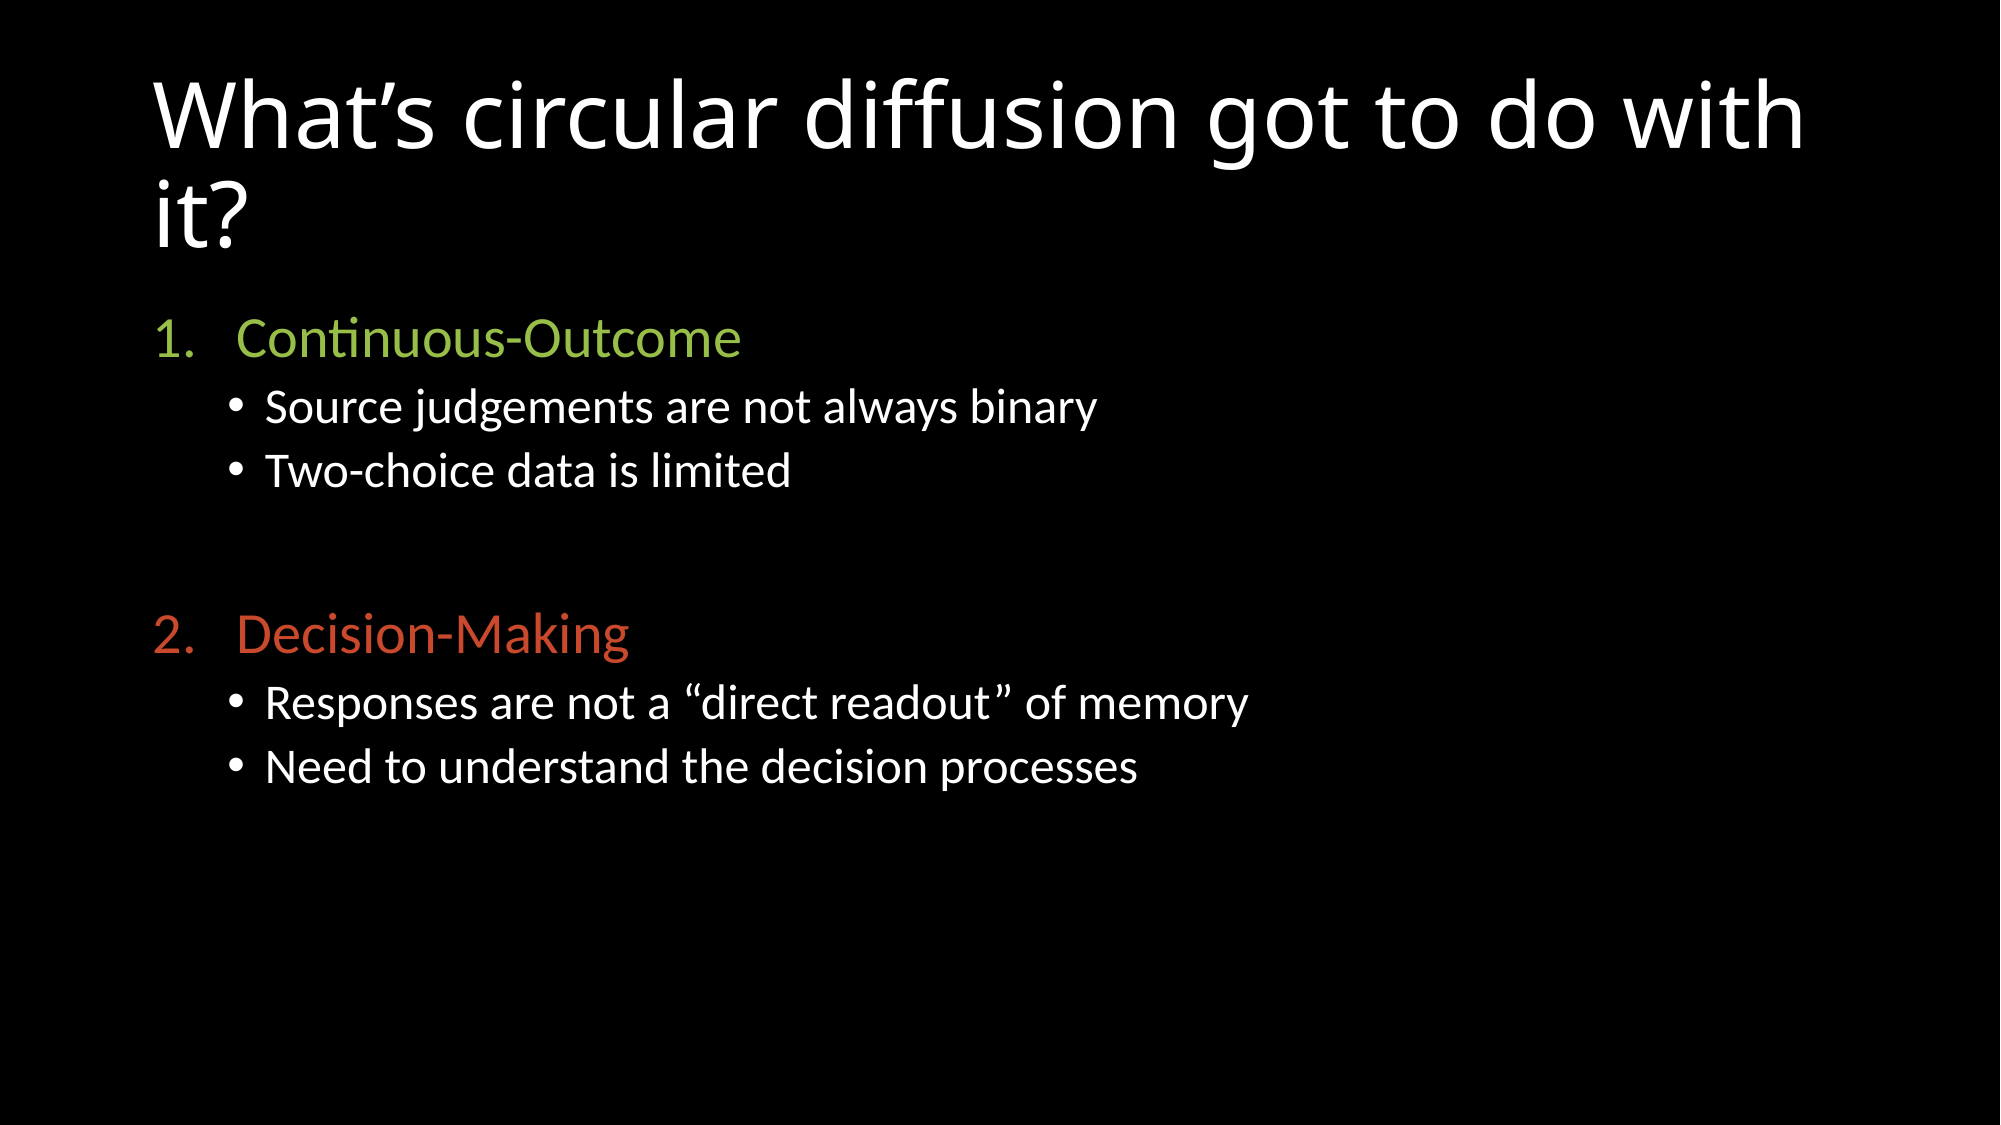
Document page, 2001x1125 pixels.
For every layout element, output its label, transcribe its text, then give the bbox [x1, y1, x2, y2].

title What’s circular diffusion got to do with it? [137, 59, 1863, 278]
list Continuous-Outcome Source judgements are not always binary Two-choice data is limited Decision-Making Responses are not a “direct readout” of memory Need to understand the decision processes [137, 299, 1863, 1014]
